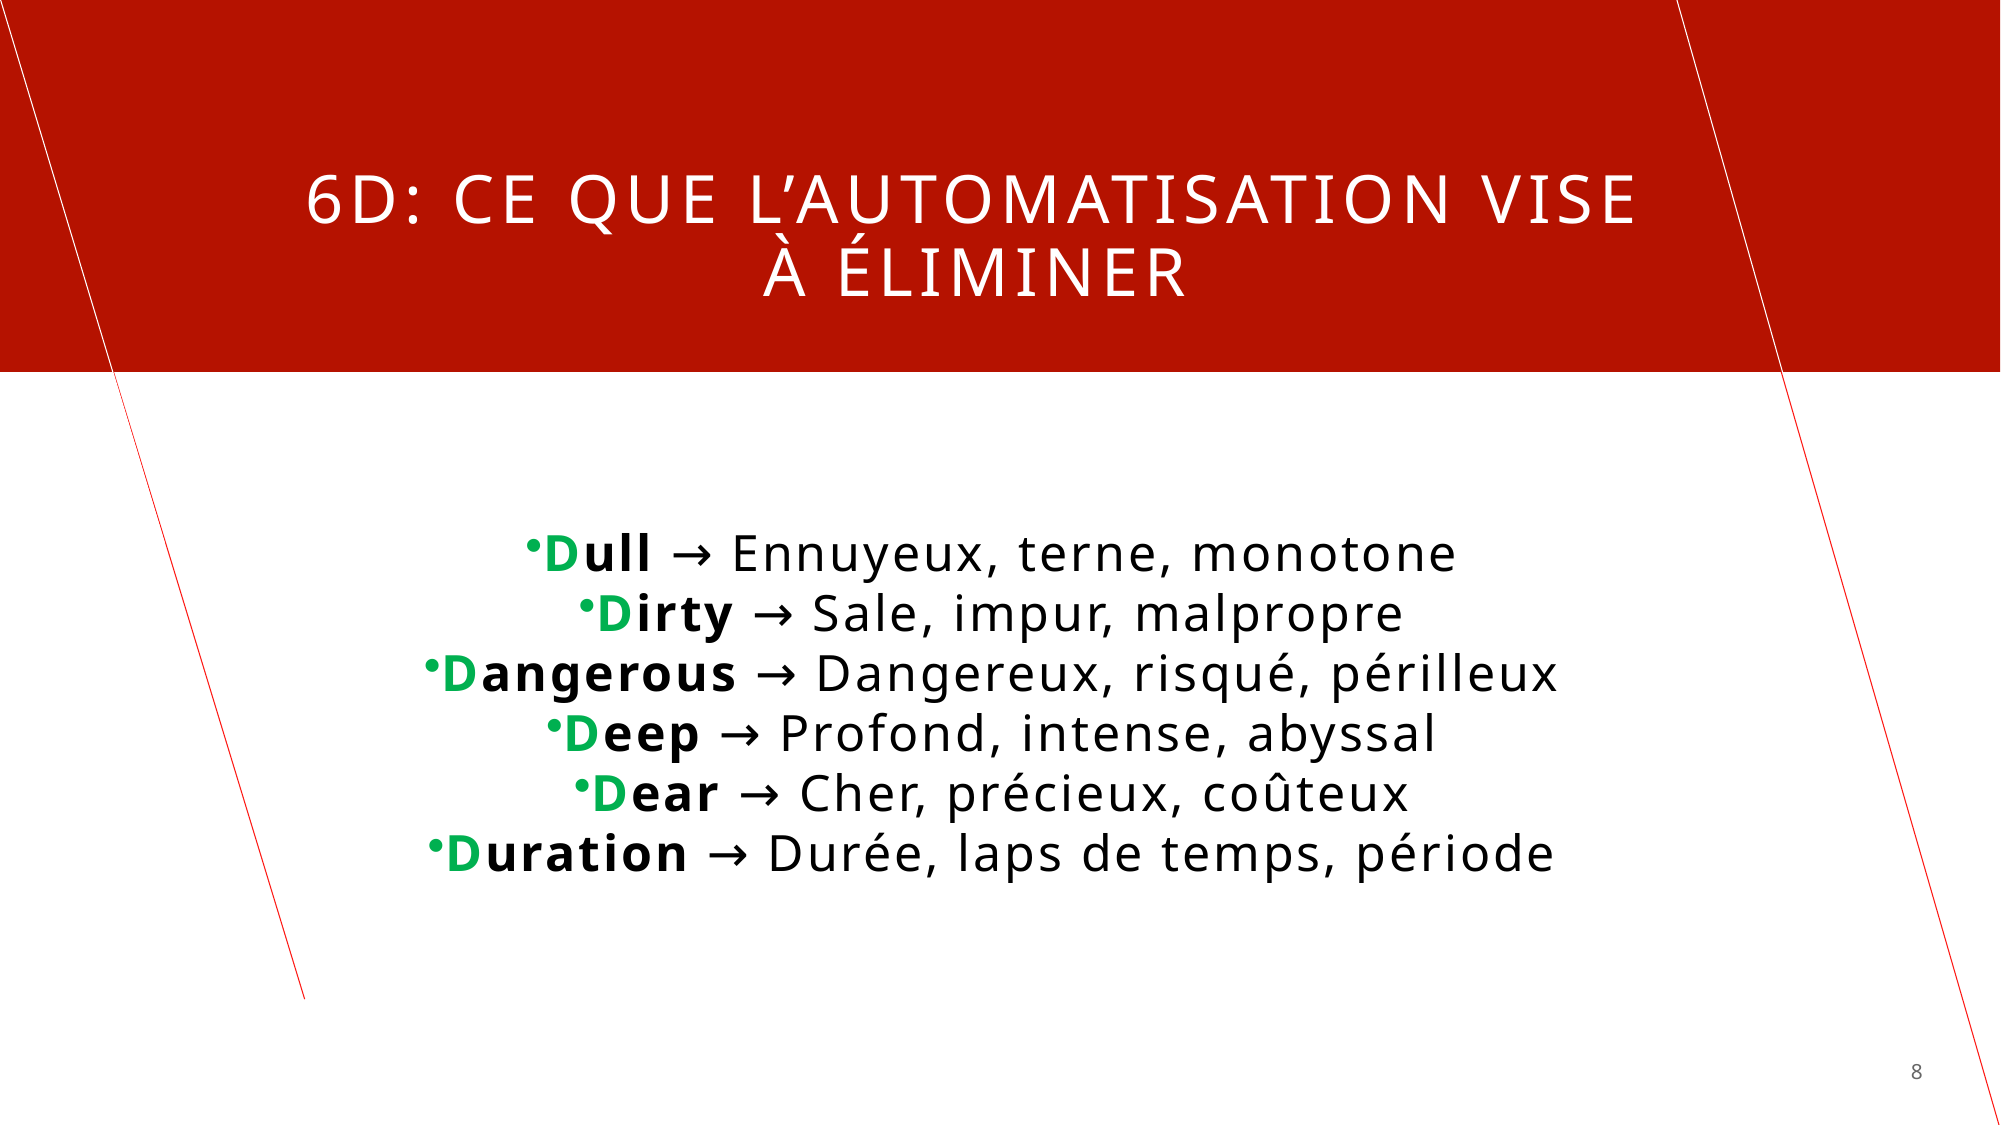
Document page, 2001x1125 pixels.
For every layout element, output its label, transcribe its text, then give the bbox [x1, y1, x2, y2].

list Dull → Ennuyeux, terne, monotone Dirty → Sale, impur, malpropre Dangerous → Dangereux, risqué, périlleux Deep → Profond, intense, abyssal Dear → Cher, précieux, coûteux Duration → Durée, laps de temps, période [300, 375, 1700, 1028]
slide_number 8 [1684, 1042, 1938, 1103]
title 6D: Ce que l’Automatisation vise à éliminer [277, 121, 1673, 318]
